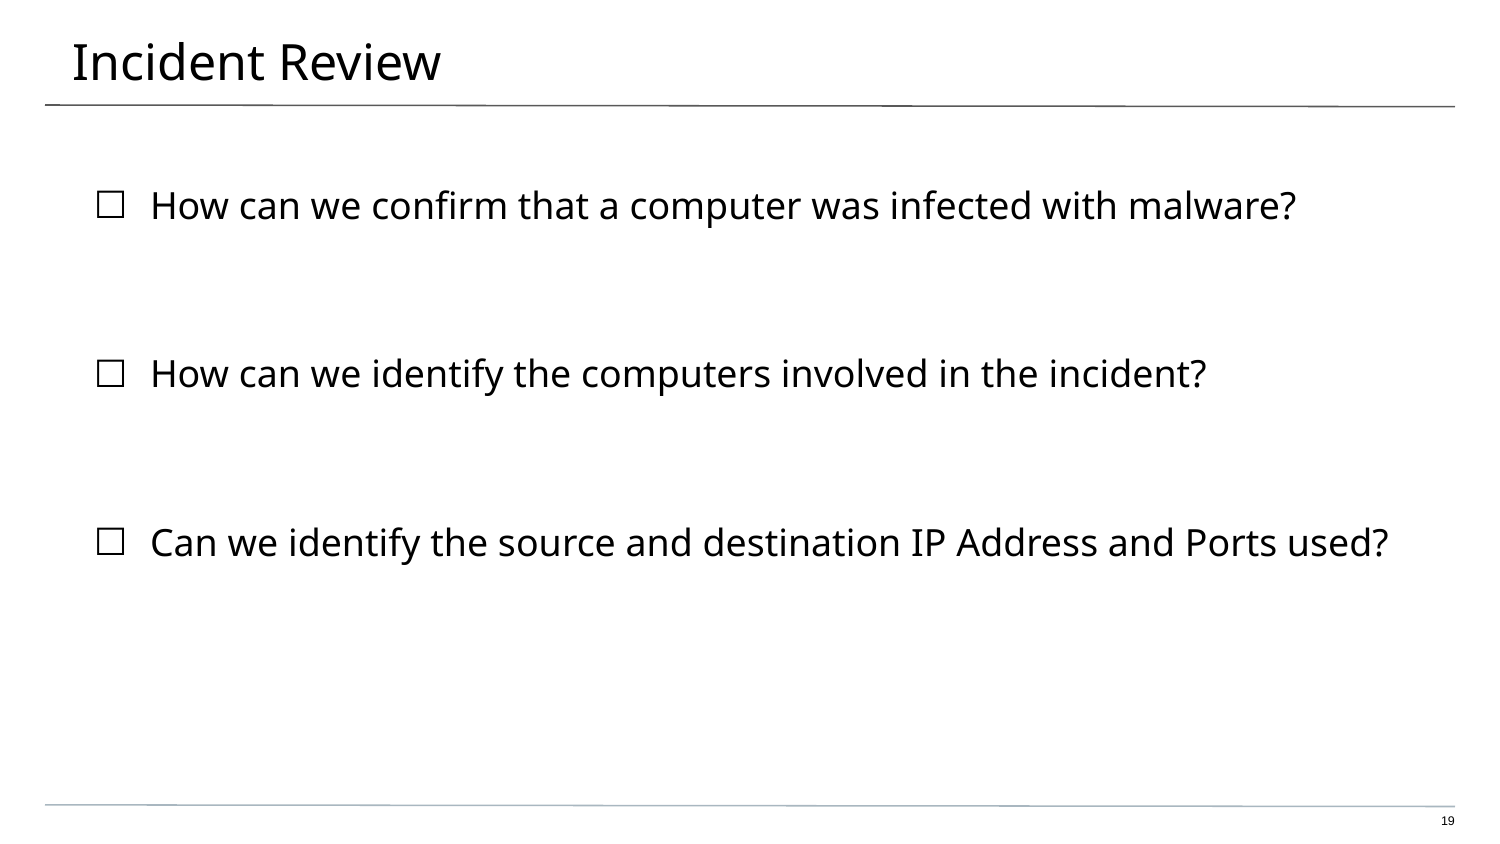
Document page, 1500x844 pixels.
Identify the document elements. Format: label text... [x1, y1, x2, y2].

slide_number ‹#› [1412, 813, 1455, 831]
title Incident Review [0, 0, 1500, 88]
list How can we confirm that a computer was infected with malware? How can we identify the computers involved in the incident? Can we identify the source and destination IP Address and Ports used? [0, 159, 1500, 805]
